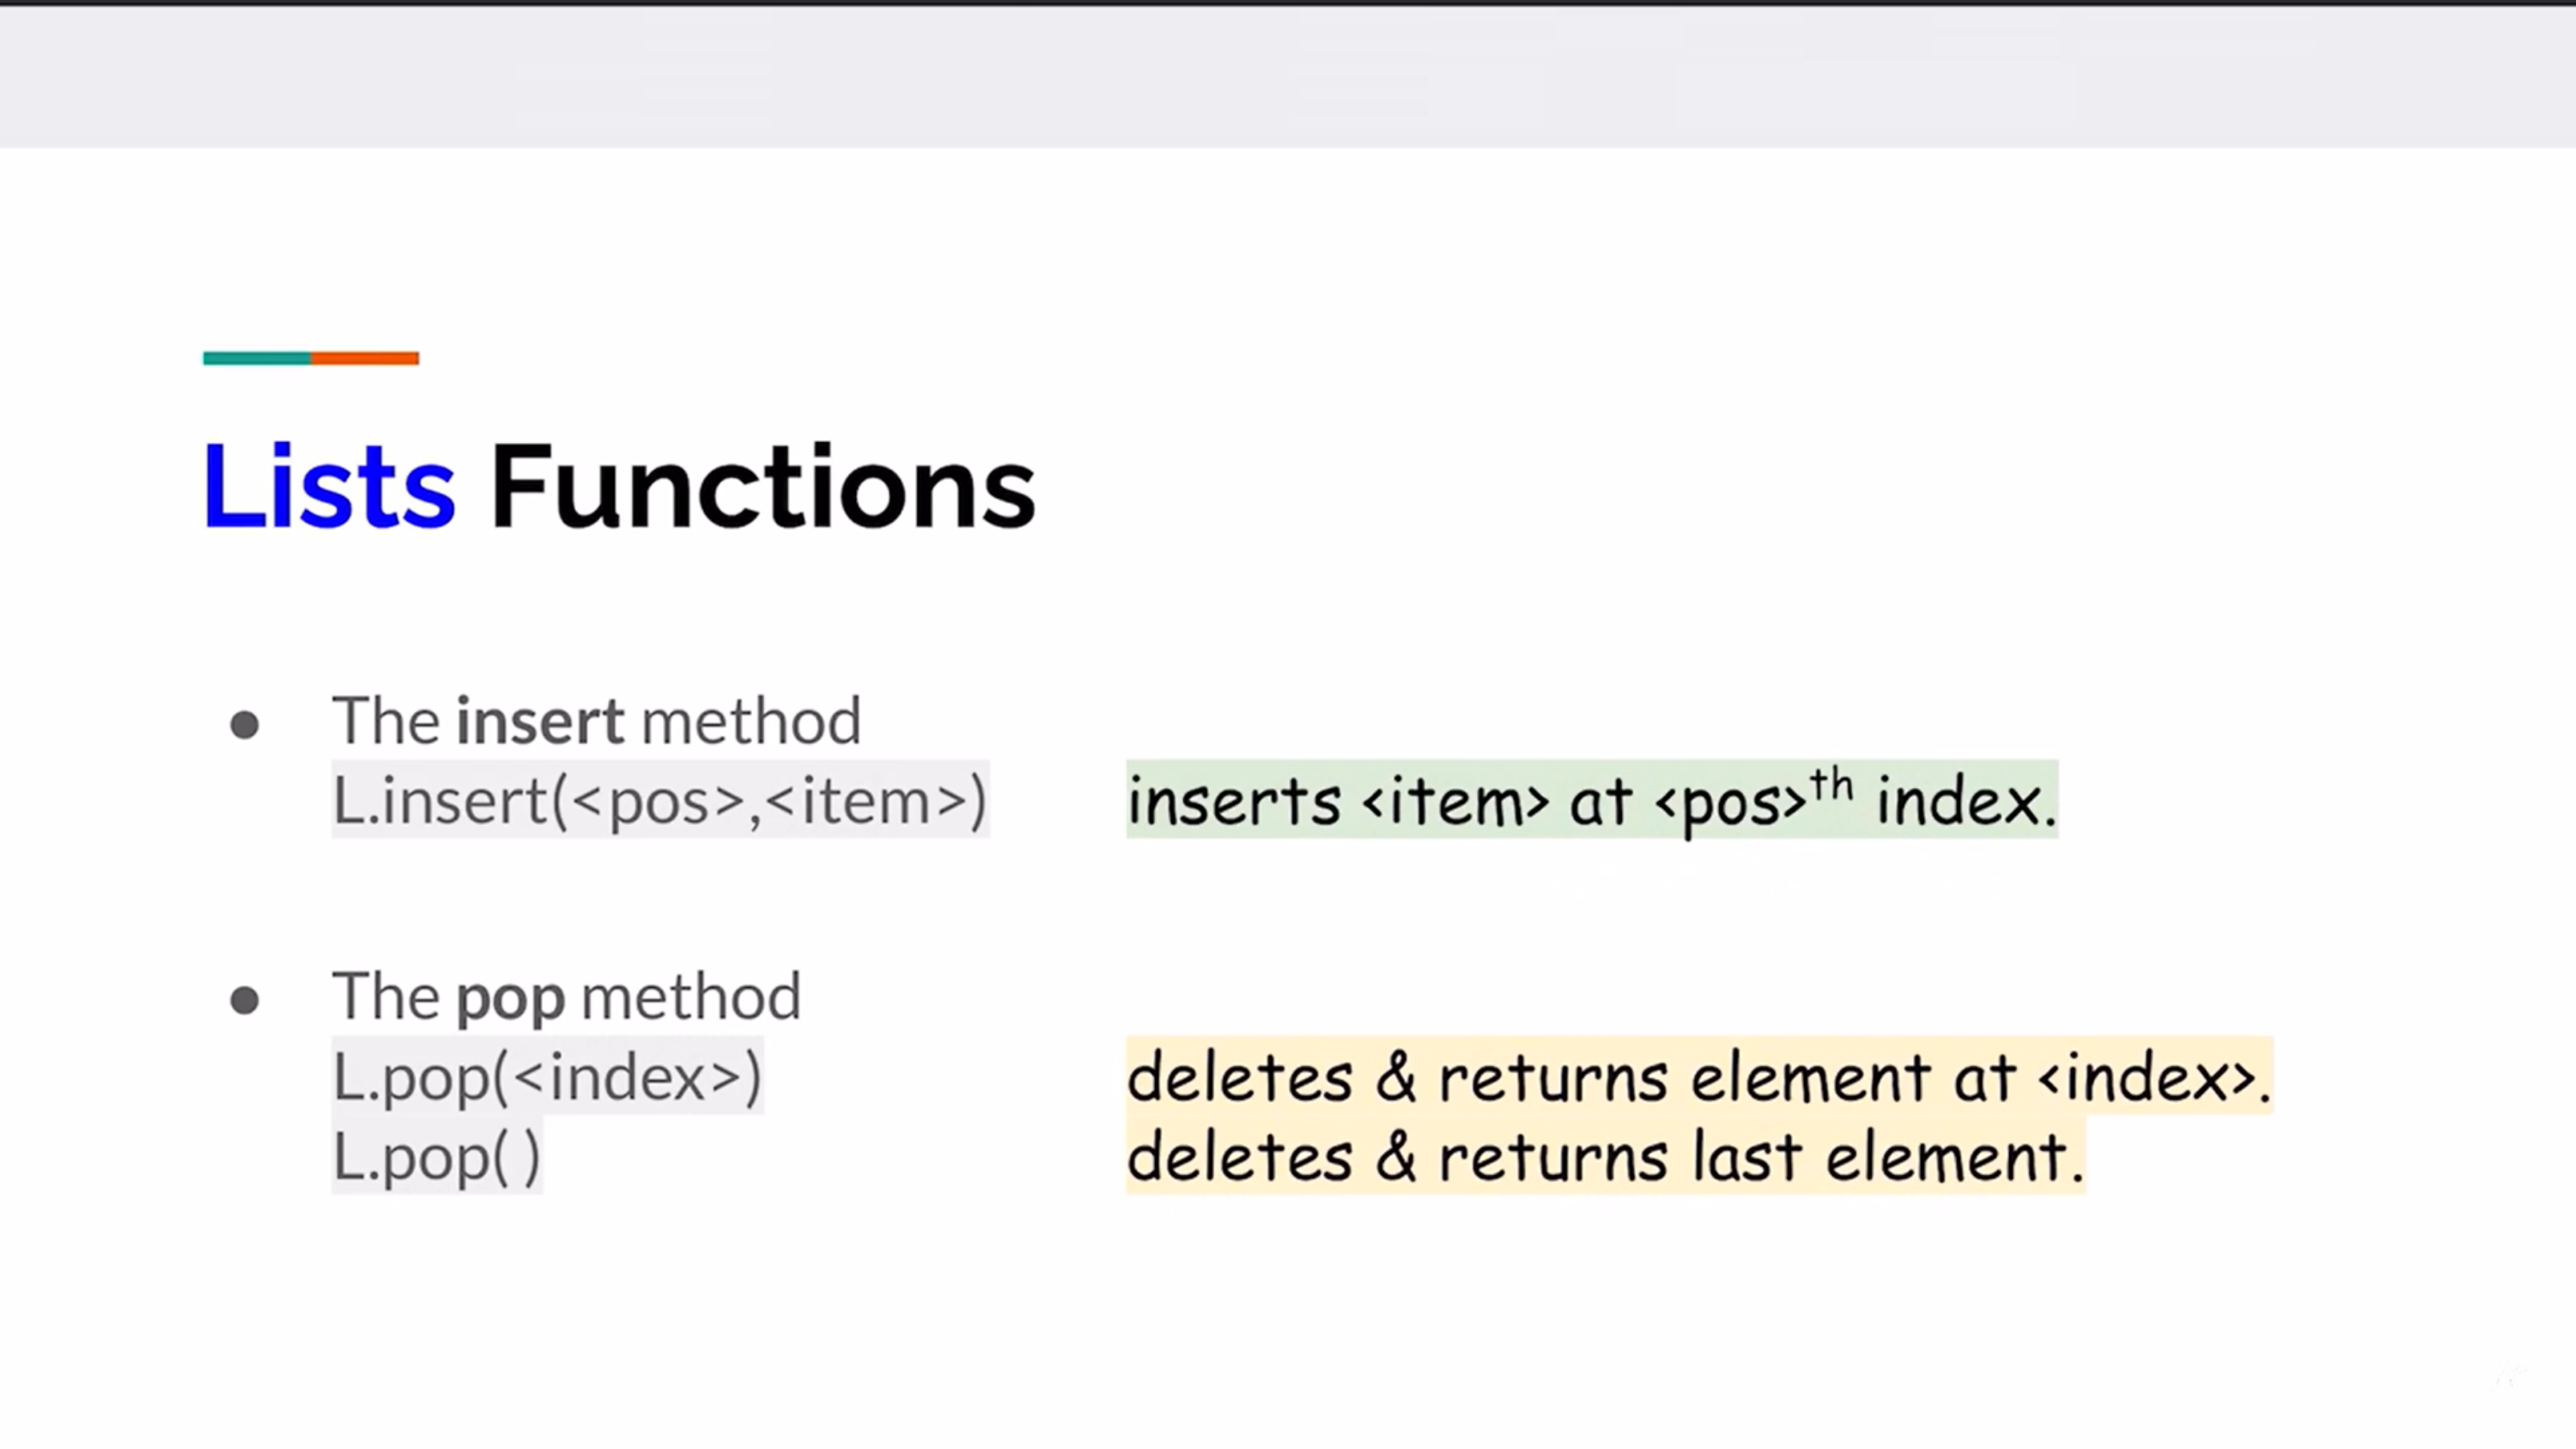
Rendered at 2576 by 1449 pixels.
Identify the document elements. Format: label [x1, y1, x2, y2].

text_box [0, 0, 2576, 1449]
